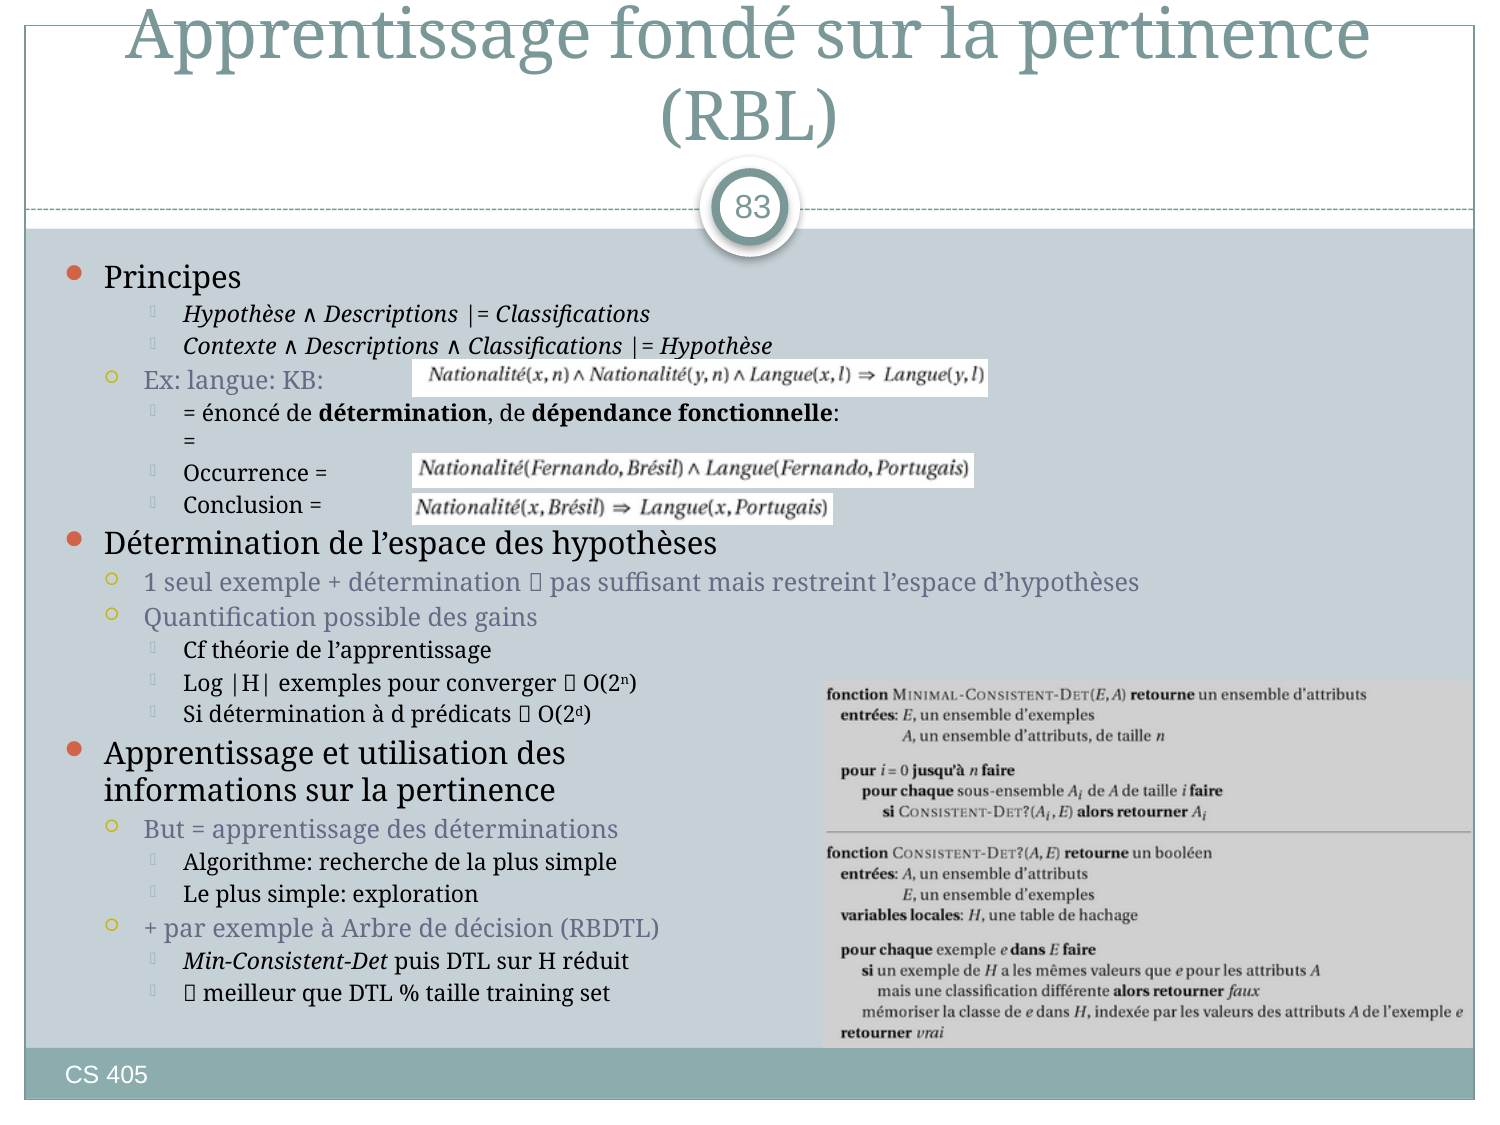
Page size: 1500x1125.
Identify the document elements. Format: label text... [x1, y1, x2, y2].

slide_number 83 [715, 168, 791, 241]
picture [412, 452, 974, 488]
picture [412, 359, 988, 398]
title Apprentissage fondé sur la pertinence (RBL) [49, 37, 1450, 162]
picture [412, 493, 834, 526]
footer CS 405 [50, 1051, 638, 1112]
picture [822, 680, 1471, 1049]
